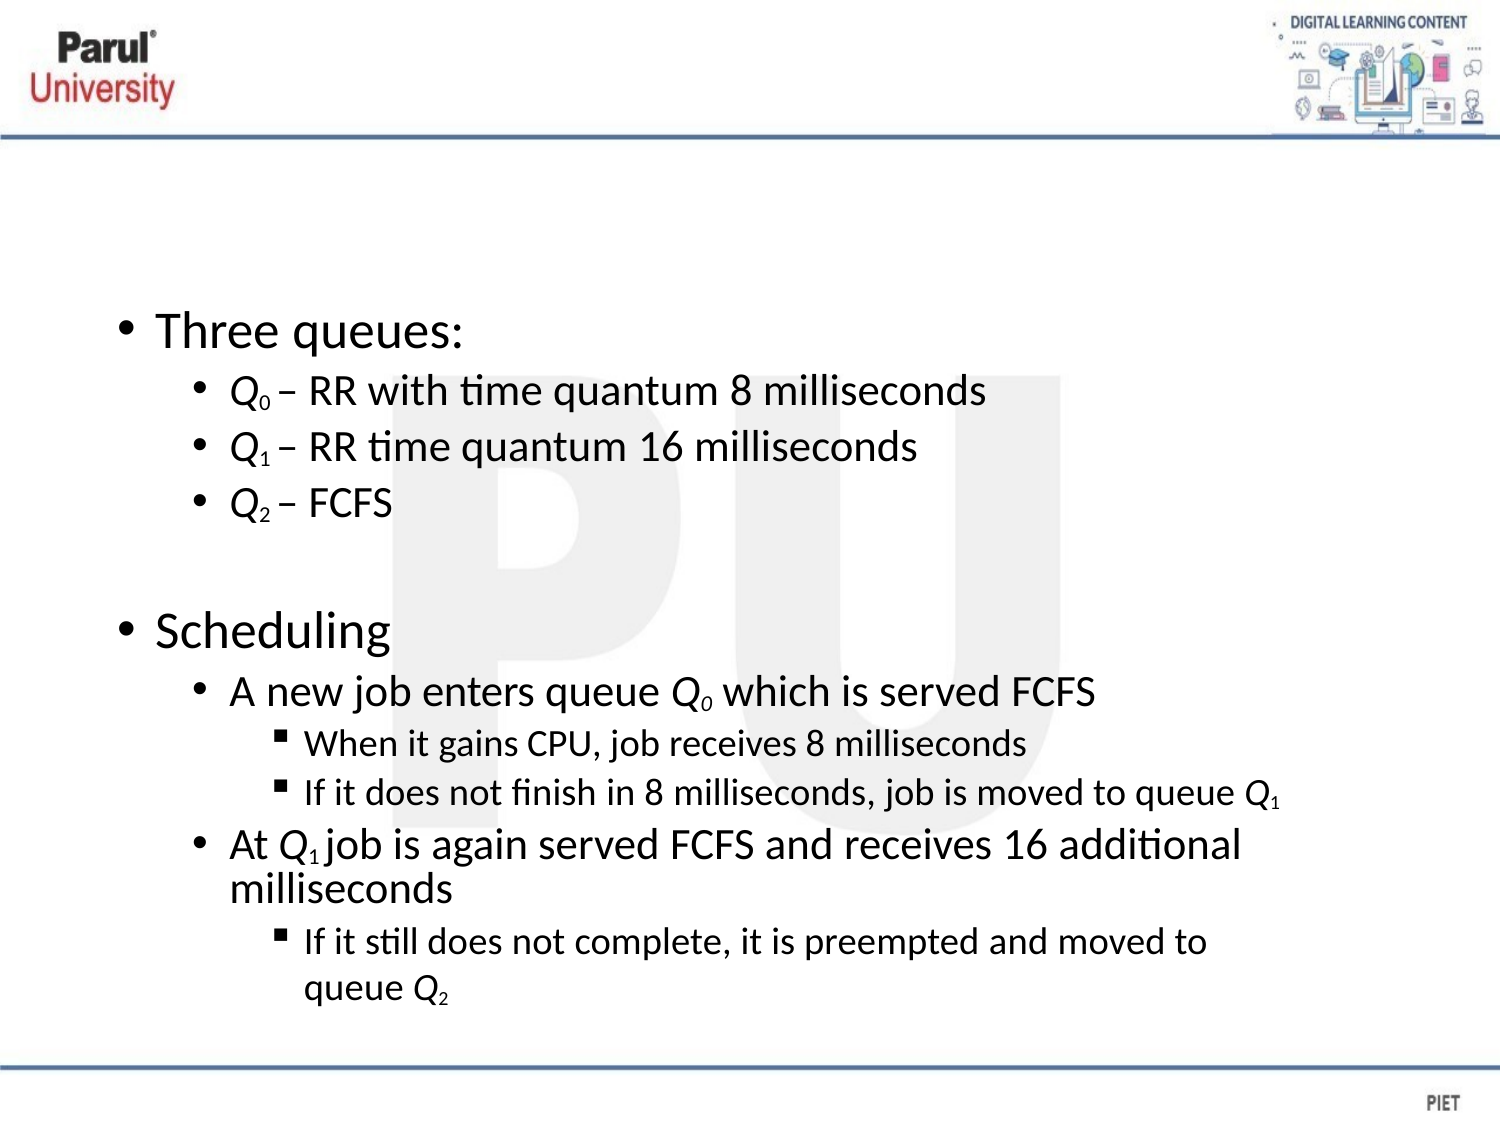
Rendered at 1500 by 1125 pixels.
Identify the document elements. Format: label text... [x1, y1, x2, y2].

text_box Three queues: Q0 – RR with time quantum 8 milliseconds Q1 – RR time quantum 16 milliseconds Q2 – FCFS Scheduling A new job enters queue Q0 which is served FCFS When it gains CPU, job receives 8 milliseconds If it does not finish in 8 milliseconds, job is moved to queue Q1 At Q1 job is again served FCFS and receives 16 additional milliseconds If it still does not complete, it is preempted and moved to queue Q2 [109, 292, 1376, 1009]
picture [0, 0, 1500, 1125]
